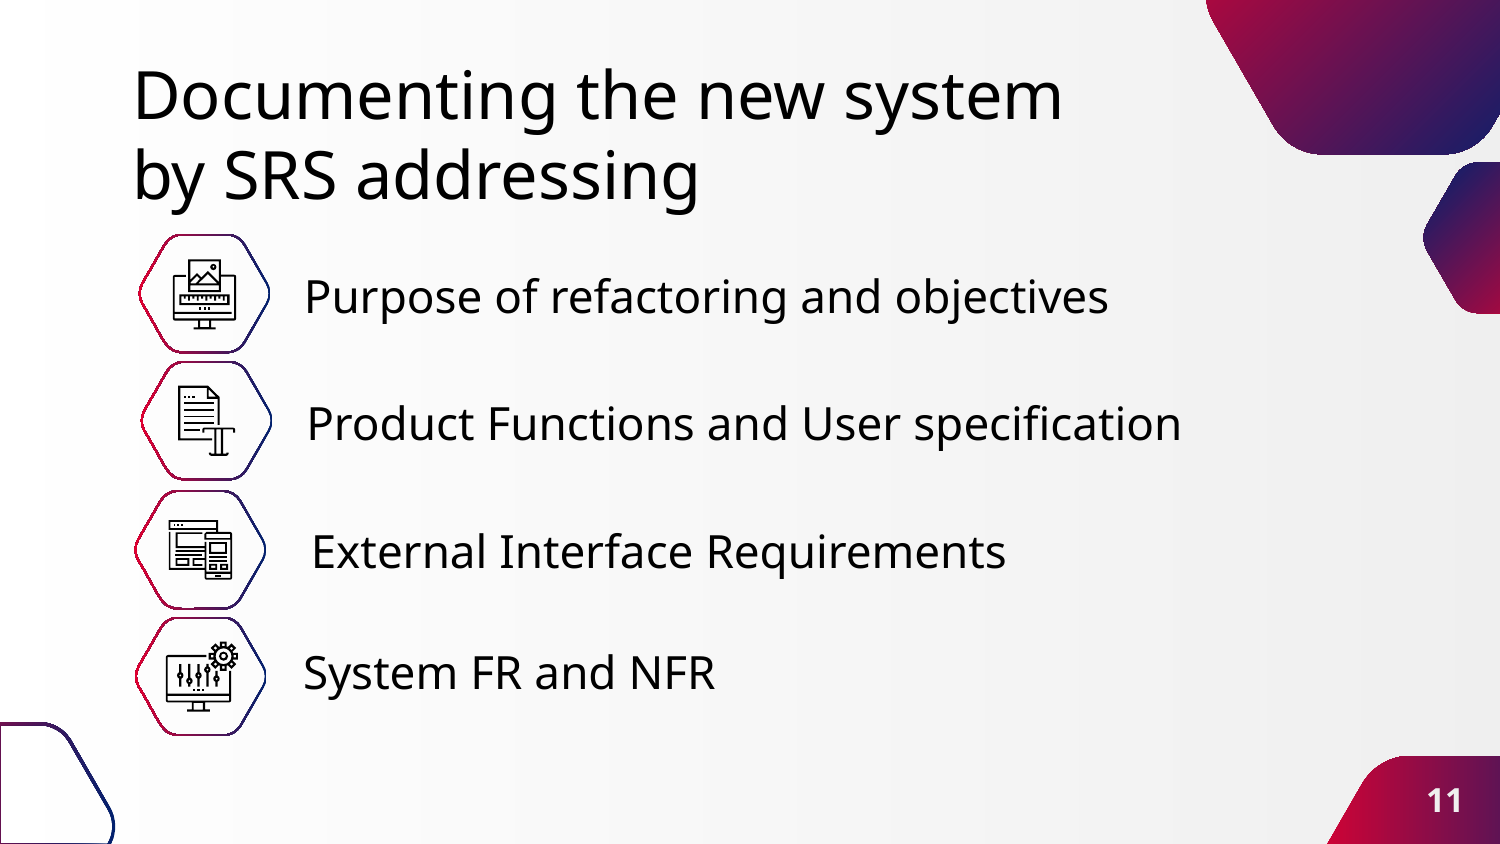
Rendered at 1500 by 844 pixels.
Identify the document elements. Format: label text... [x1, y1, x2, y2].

subtitle Purpose of refactoring and objectives [288, 260, 1500, 331]
subtitle External Interface Requirements [295, 514, 1296, 586]
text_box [177, 385, 236, 457]
text_box [138, 233, 271, 354]
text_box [165, 641, 239, 712]
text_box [168, 519, 233, 580]
slide_number 11 [1389, 755, 1500, 844]
text_box [135, 616, 267, 737]
text_box [134, 489, 267, 610]
title Documenting the new system by SRS addressing [116, 88, 1383, 177]
subtitle System FR and NFR [288, 635, 1145, 706]
text_box [140, 360, 273, 481]
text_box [172, 259, 237, 330]
subtitle Product Functions and User specification [291, 386, 1500, 458]
